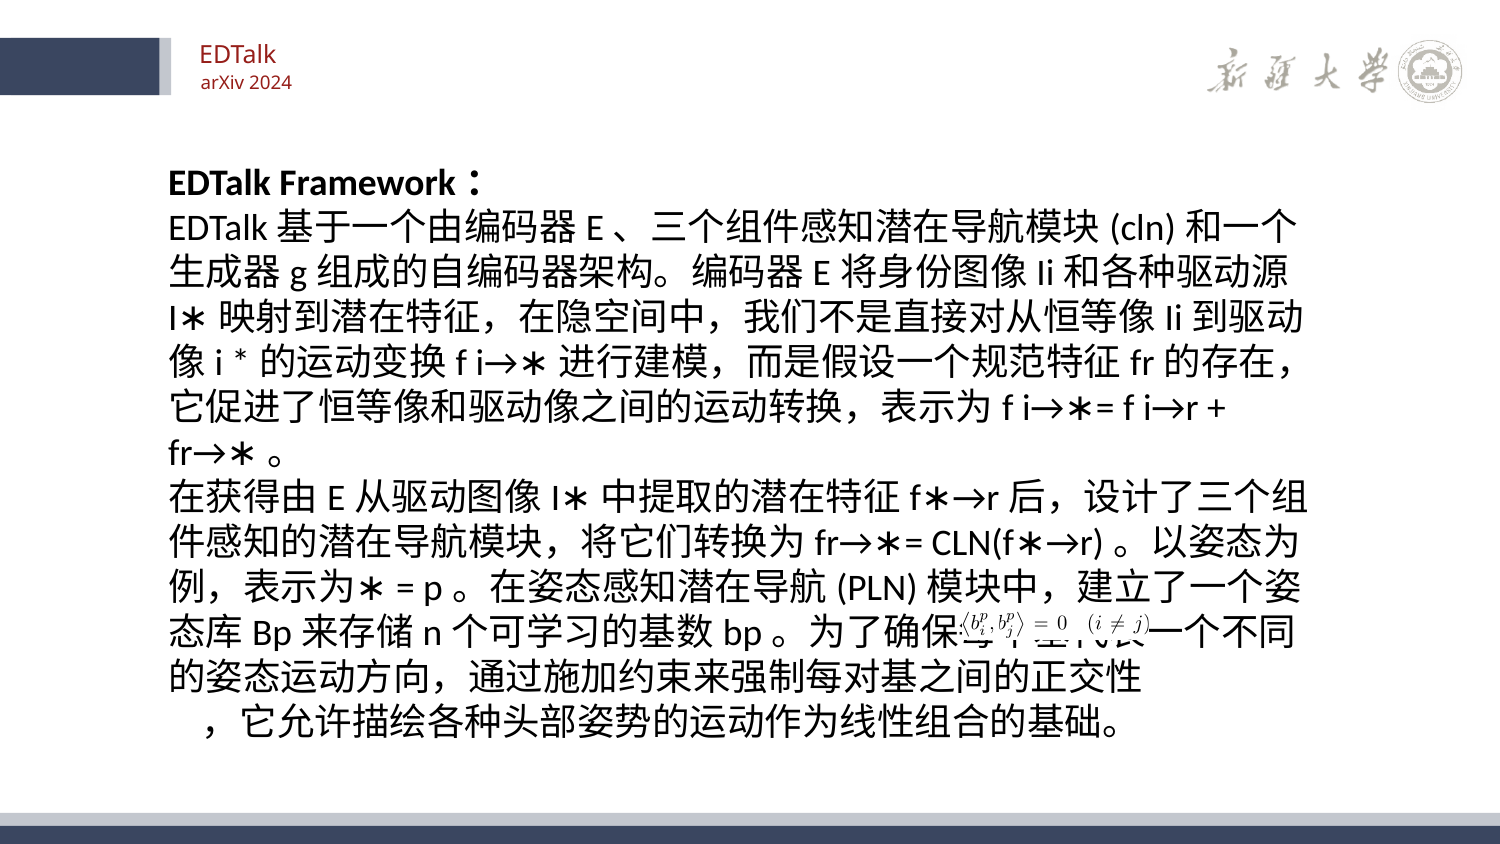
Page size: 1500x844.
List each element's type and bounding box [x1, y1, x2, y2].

text_box [0, 33, 1500, 844]
picture [962, 610, 1149, 641]
